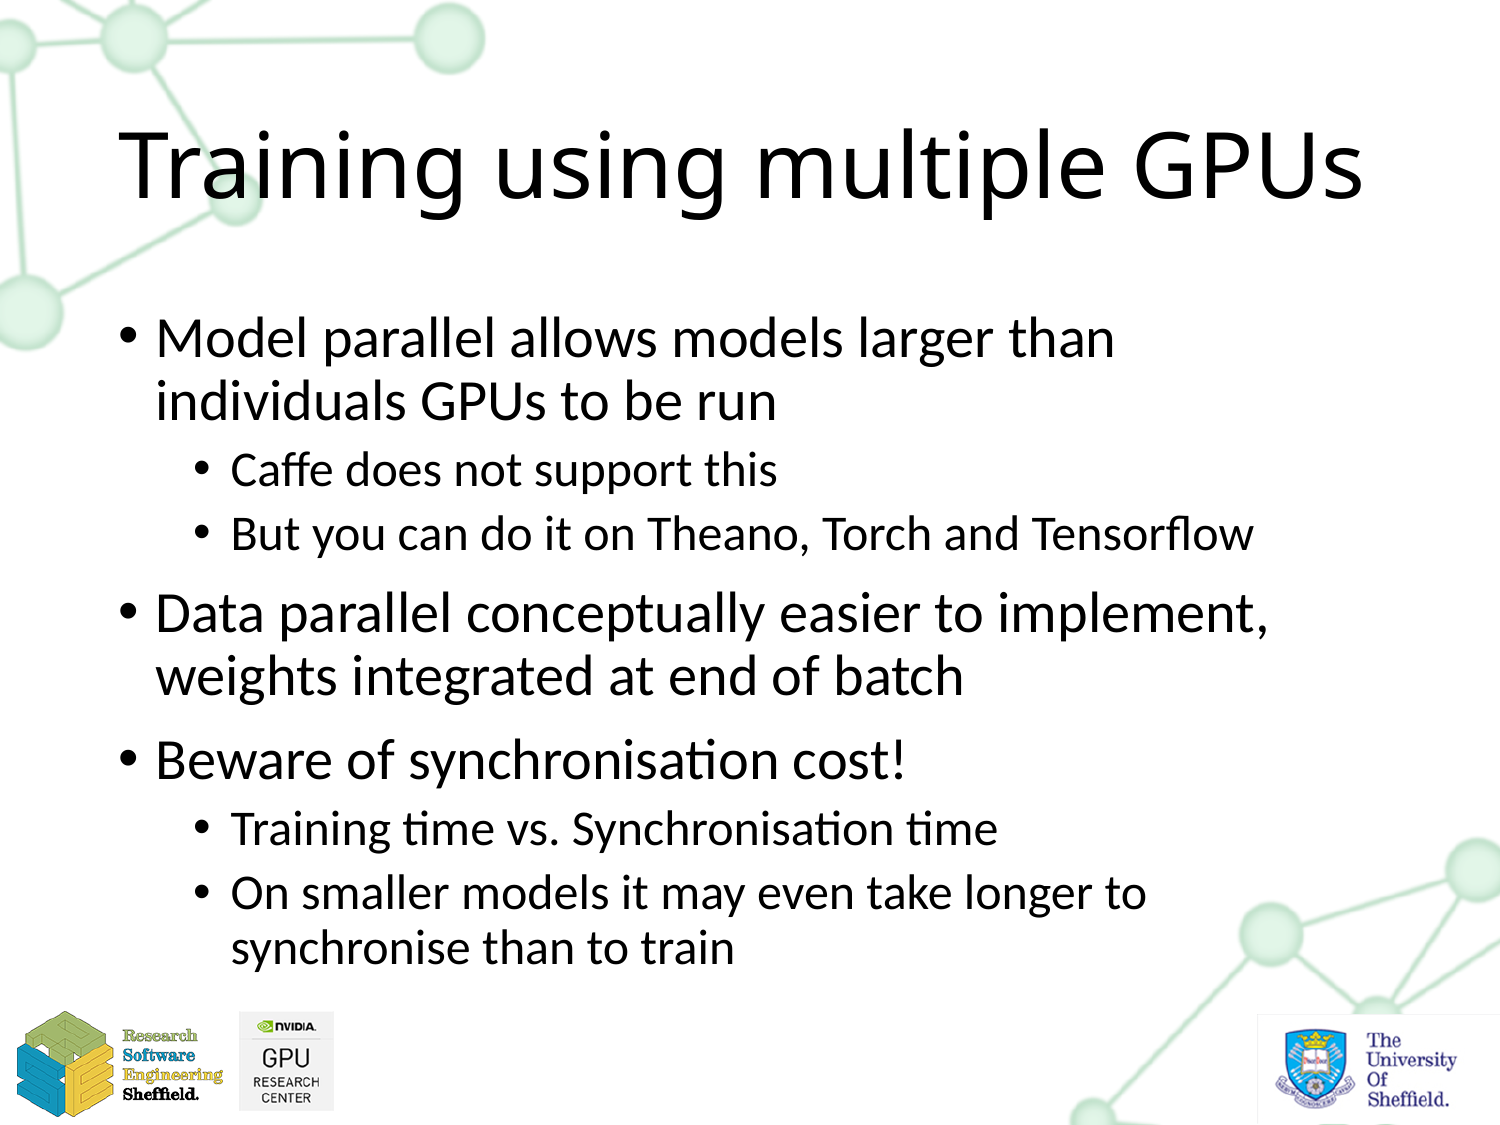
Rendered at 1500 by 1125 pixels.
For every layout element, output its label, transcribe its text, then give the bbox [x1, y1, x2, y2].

list Model parallel allows models larger than individuals GPUs to be run Caffe does not support this But you can do it on Theano, Torch and Tensorflow Data parallel conceptually easier to implement, weights integrated at end of batch Beware of synchronisation cost! Training time vs. Synchronisation time On smaller models it may even take longer to synchronise than to train [103, 299, 1397, 1014]
picture [0, 0, 1500, 1125]
title Training using multiple GPUs [103, 59, 1397, 278]
